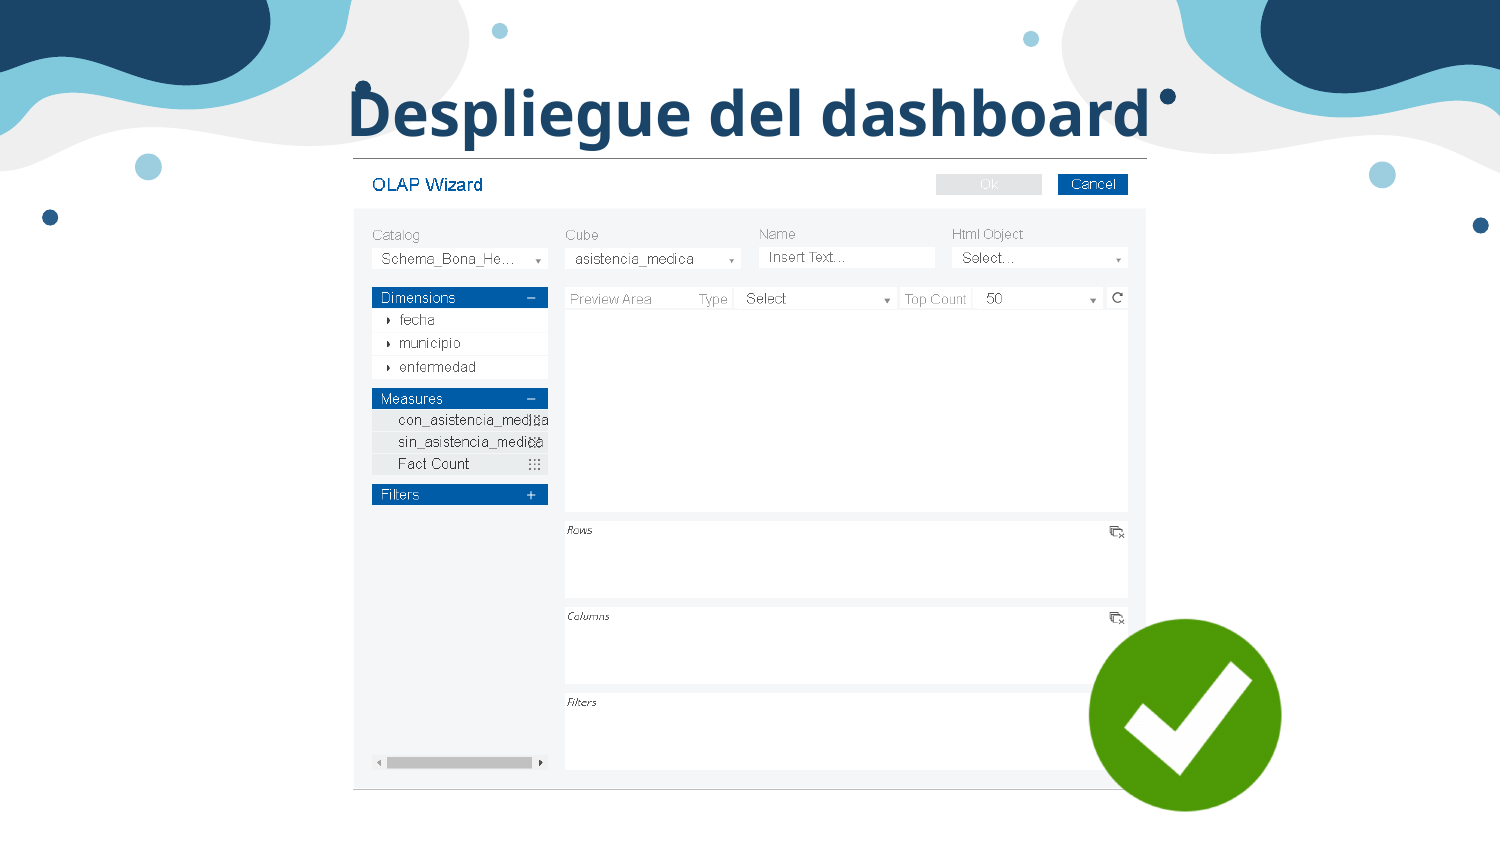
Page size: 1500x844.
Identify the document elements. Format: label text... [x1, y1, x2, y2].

title Despliegue del dashboard [237, 58, 1263, 153]
picture [353, 157, 1295, 825]
